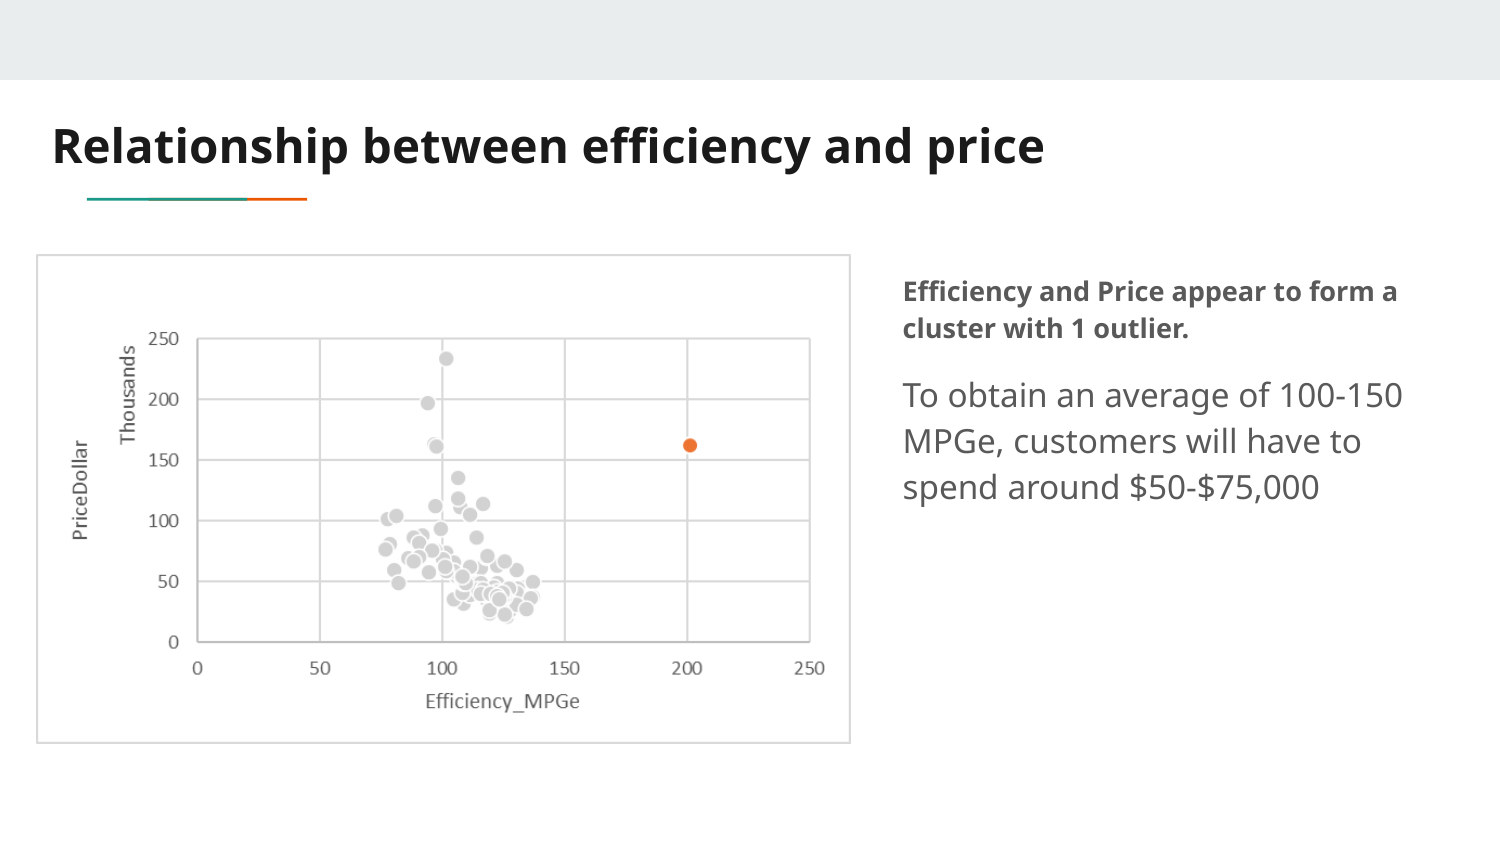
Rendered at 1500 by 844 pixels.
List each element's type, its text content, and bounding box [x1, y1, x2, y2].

picture [35, 254, 851, 745]
list Efficiency and Price appear to form a cluster with 1 outlier. To obtain an average of 100-150 MPGe, customers will have to spend around $50-$75,000 [887, 254, 1428, 754]
title Relationship between efficiency and price [36, 100, 1298, 189]
